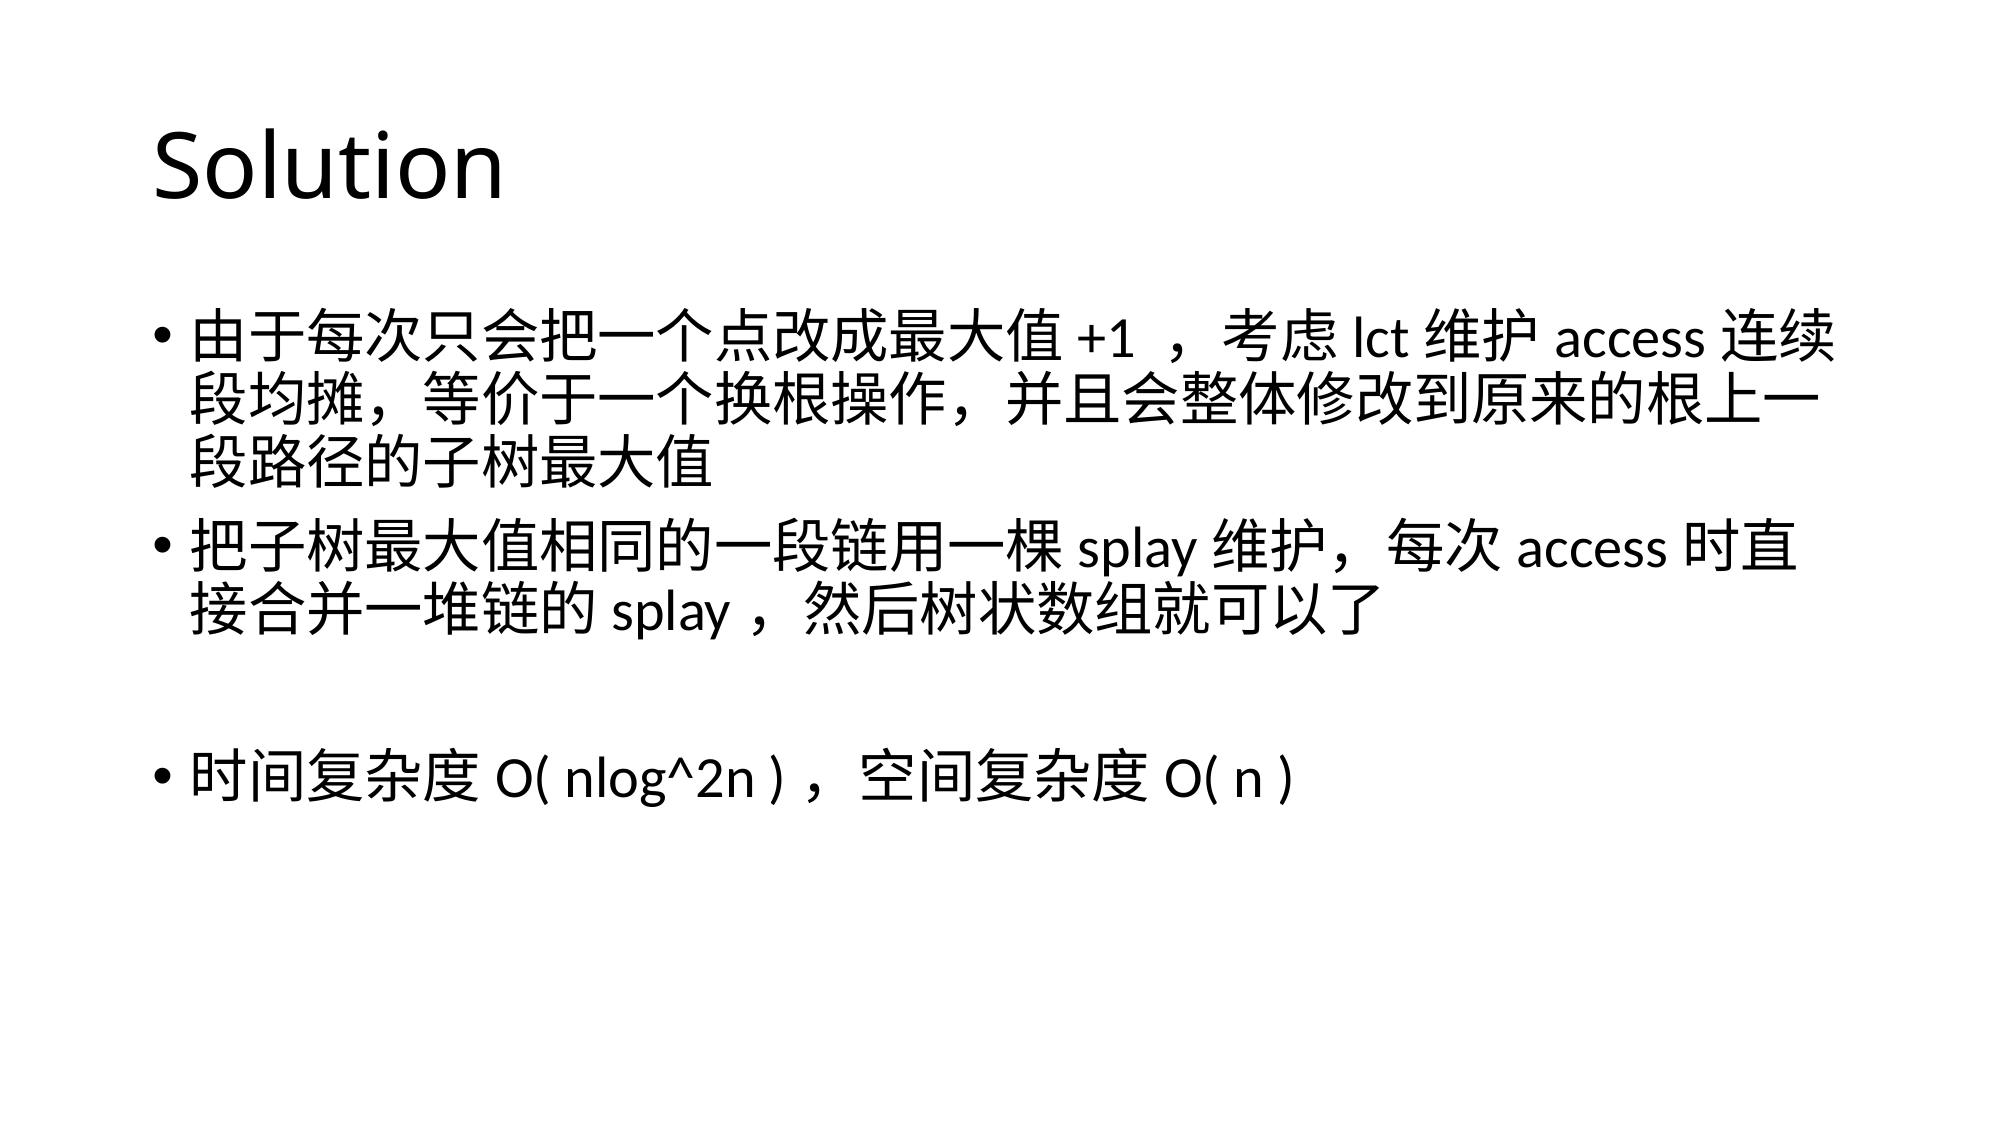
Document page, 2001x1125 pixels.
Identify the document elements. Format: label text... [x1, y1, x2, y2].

title Solution [137, 59, 1863, 278]
list 由于每次只会把一个点改成最大值+1 ，考虑lct维护access连续段均摊，等价于一个换根操作，并且会整体修改到原来的根上一段路径的子树最大值 把子树最大值相同的一段链用一棵splay维护，每次access时直接合并一堆链的splay，然后树状数组就可以了 时间复杂度O( nlog^2n )，空间复杂度O( n ) [137, 299, 1863, 1014]
